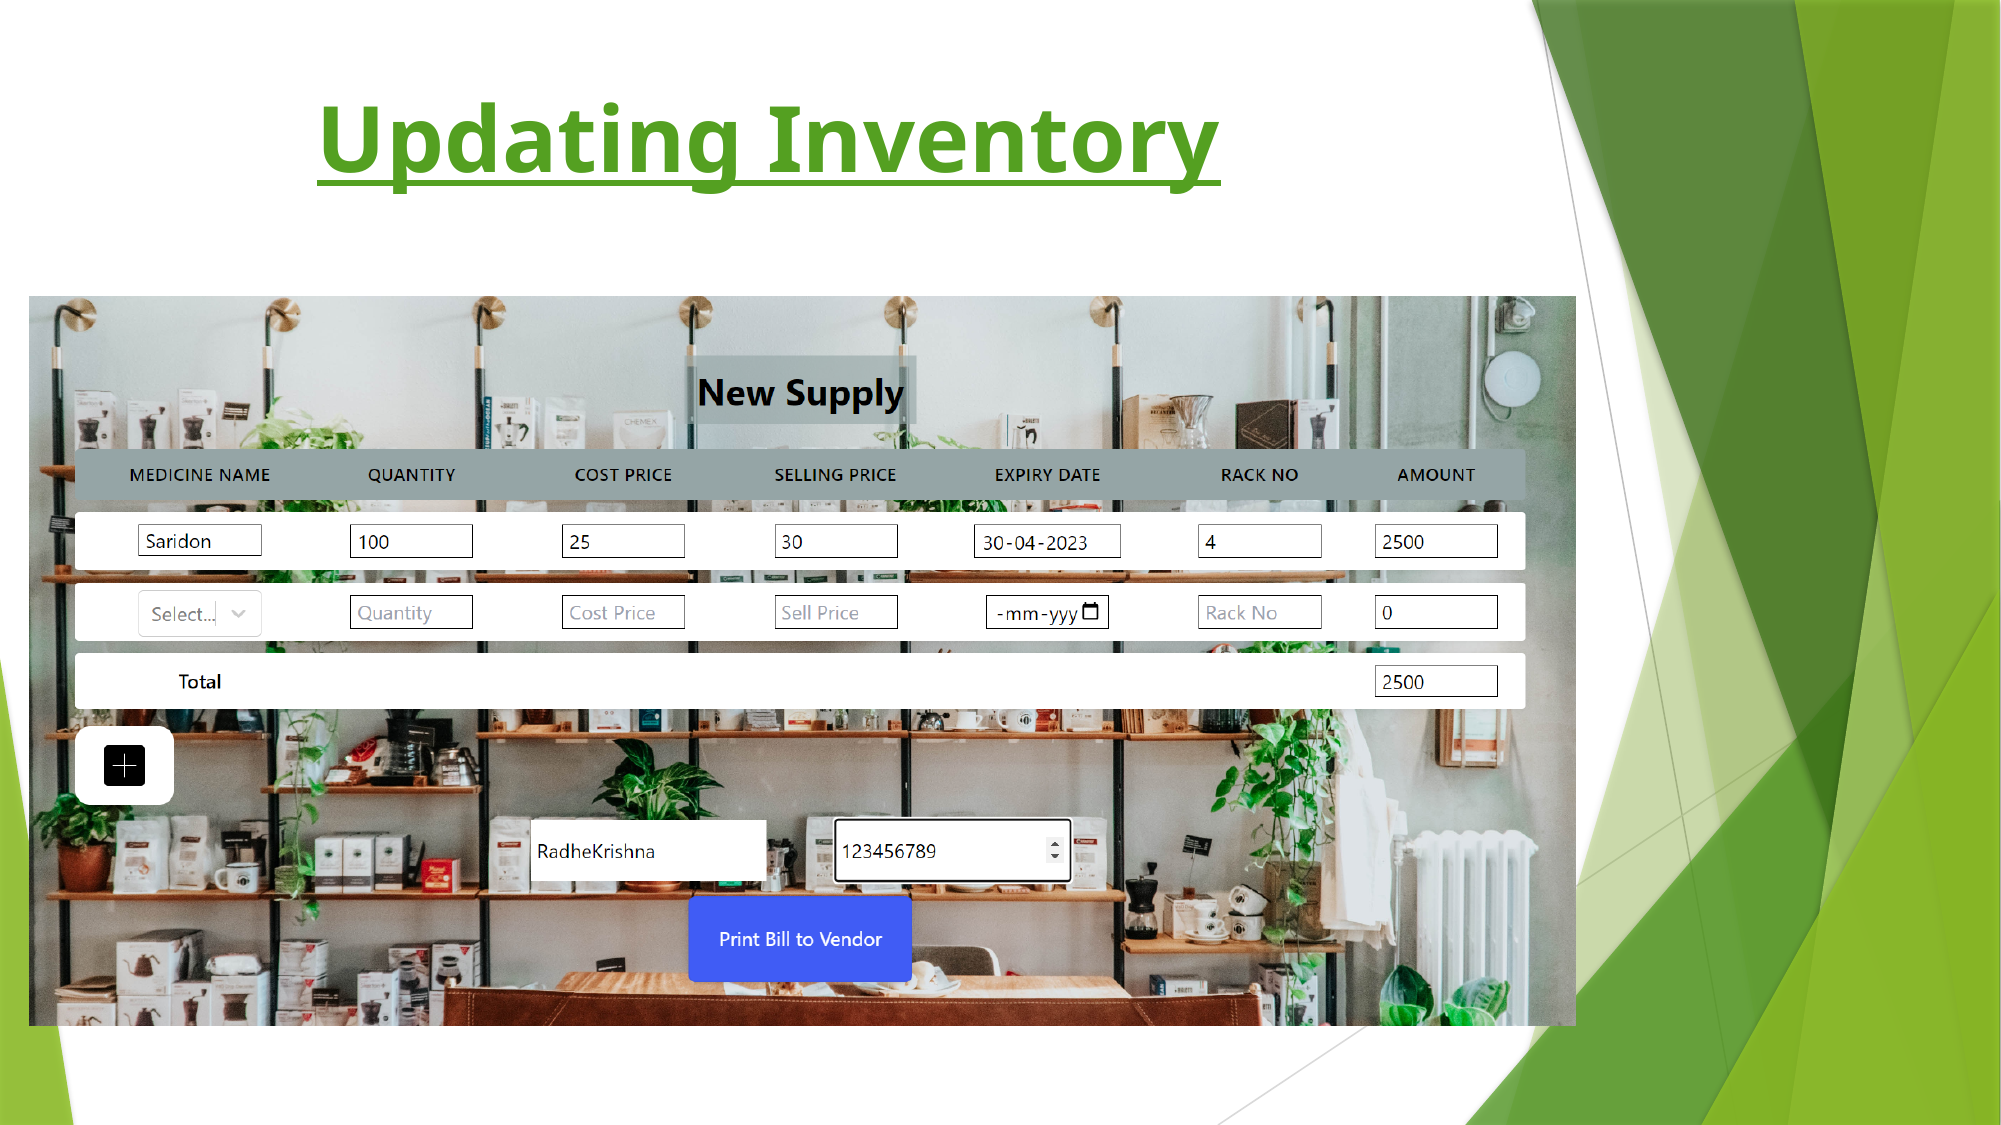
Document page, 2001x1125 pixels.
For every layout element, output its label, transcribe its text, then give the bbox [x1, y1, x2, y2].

picture [28, 296, 1577, 1027]
text_box Updating Inventory [302, 73, 1303, 199]
